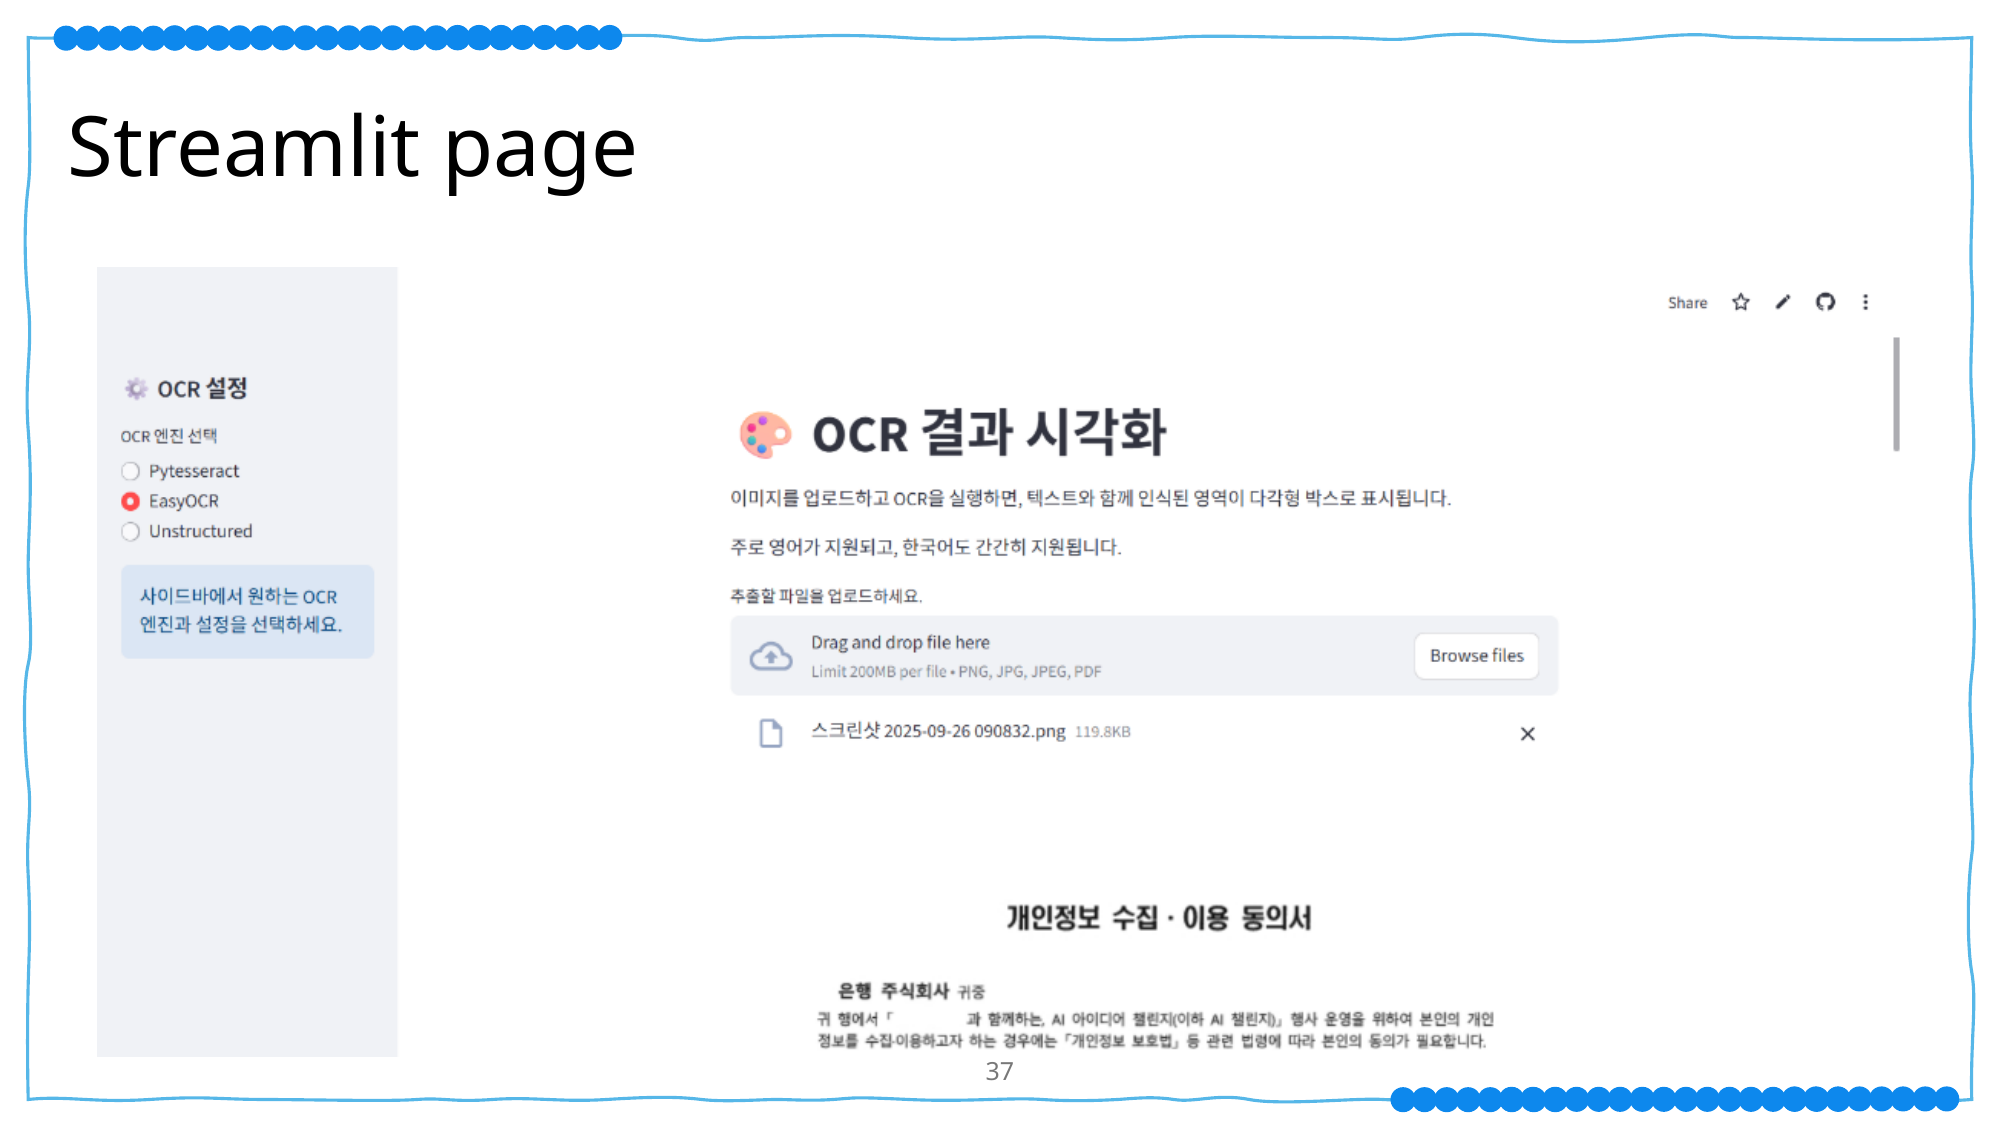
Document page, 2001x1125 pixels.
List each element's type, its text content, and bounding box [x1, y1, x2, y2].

picture [96, 267, 1904, 1057]
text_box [53, 24, 623, 52]
text_box [22, 32, 1976, 1104]
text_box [1389, 1085, 1960, 1113]
slide_number 36 [1094, 1099, 1225, 1103]
